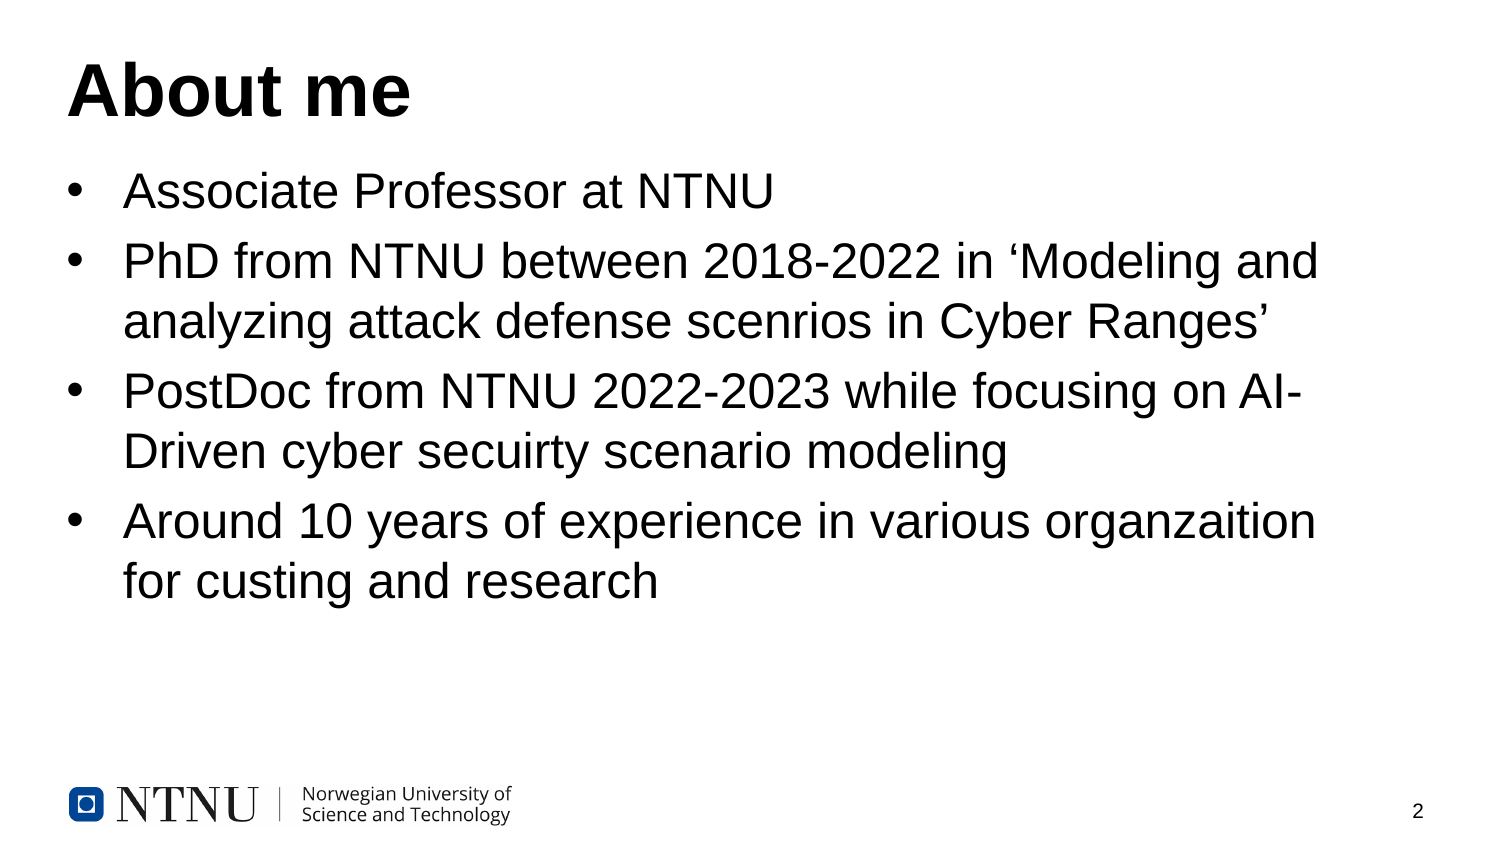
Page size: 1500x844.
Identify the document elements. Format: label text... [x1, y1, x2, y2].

list Associate Professor at NTNU PhD from NTNU between 2018-2022 in ‘Modeling and analyzing attack defense scenrios in Cyber Ranges’ PostDoc from NTNU 2022-2023 while focusing on AI-Driven cyber secuirty scenario modeling Around 10 years of experience in various organzaition for custing and research [51, 151, 1402, 754]
title About me [51, 33, 1402, 140]
picture [69, 784, 512, 826]
